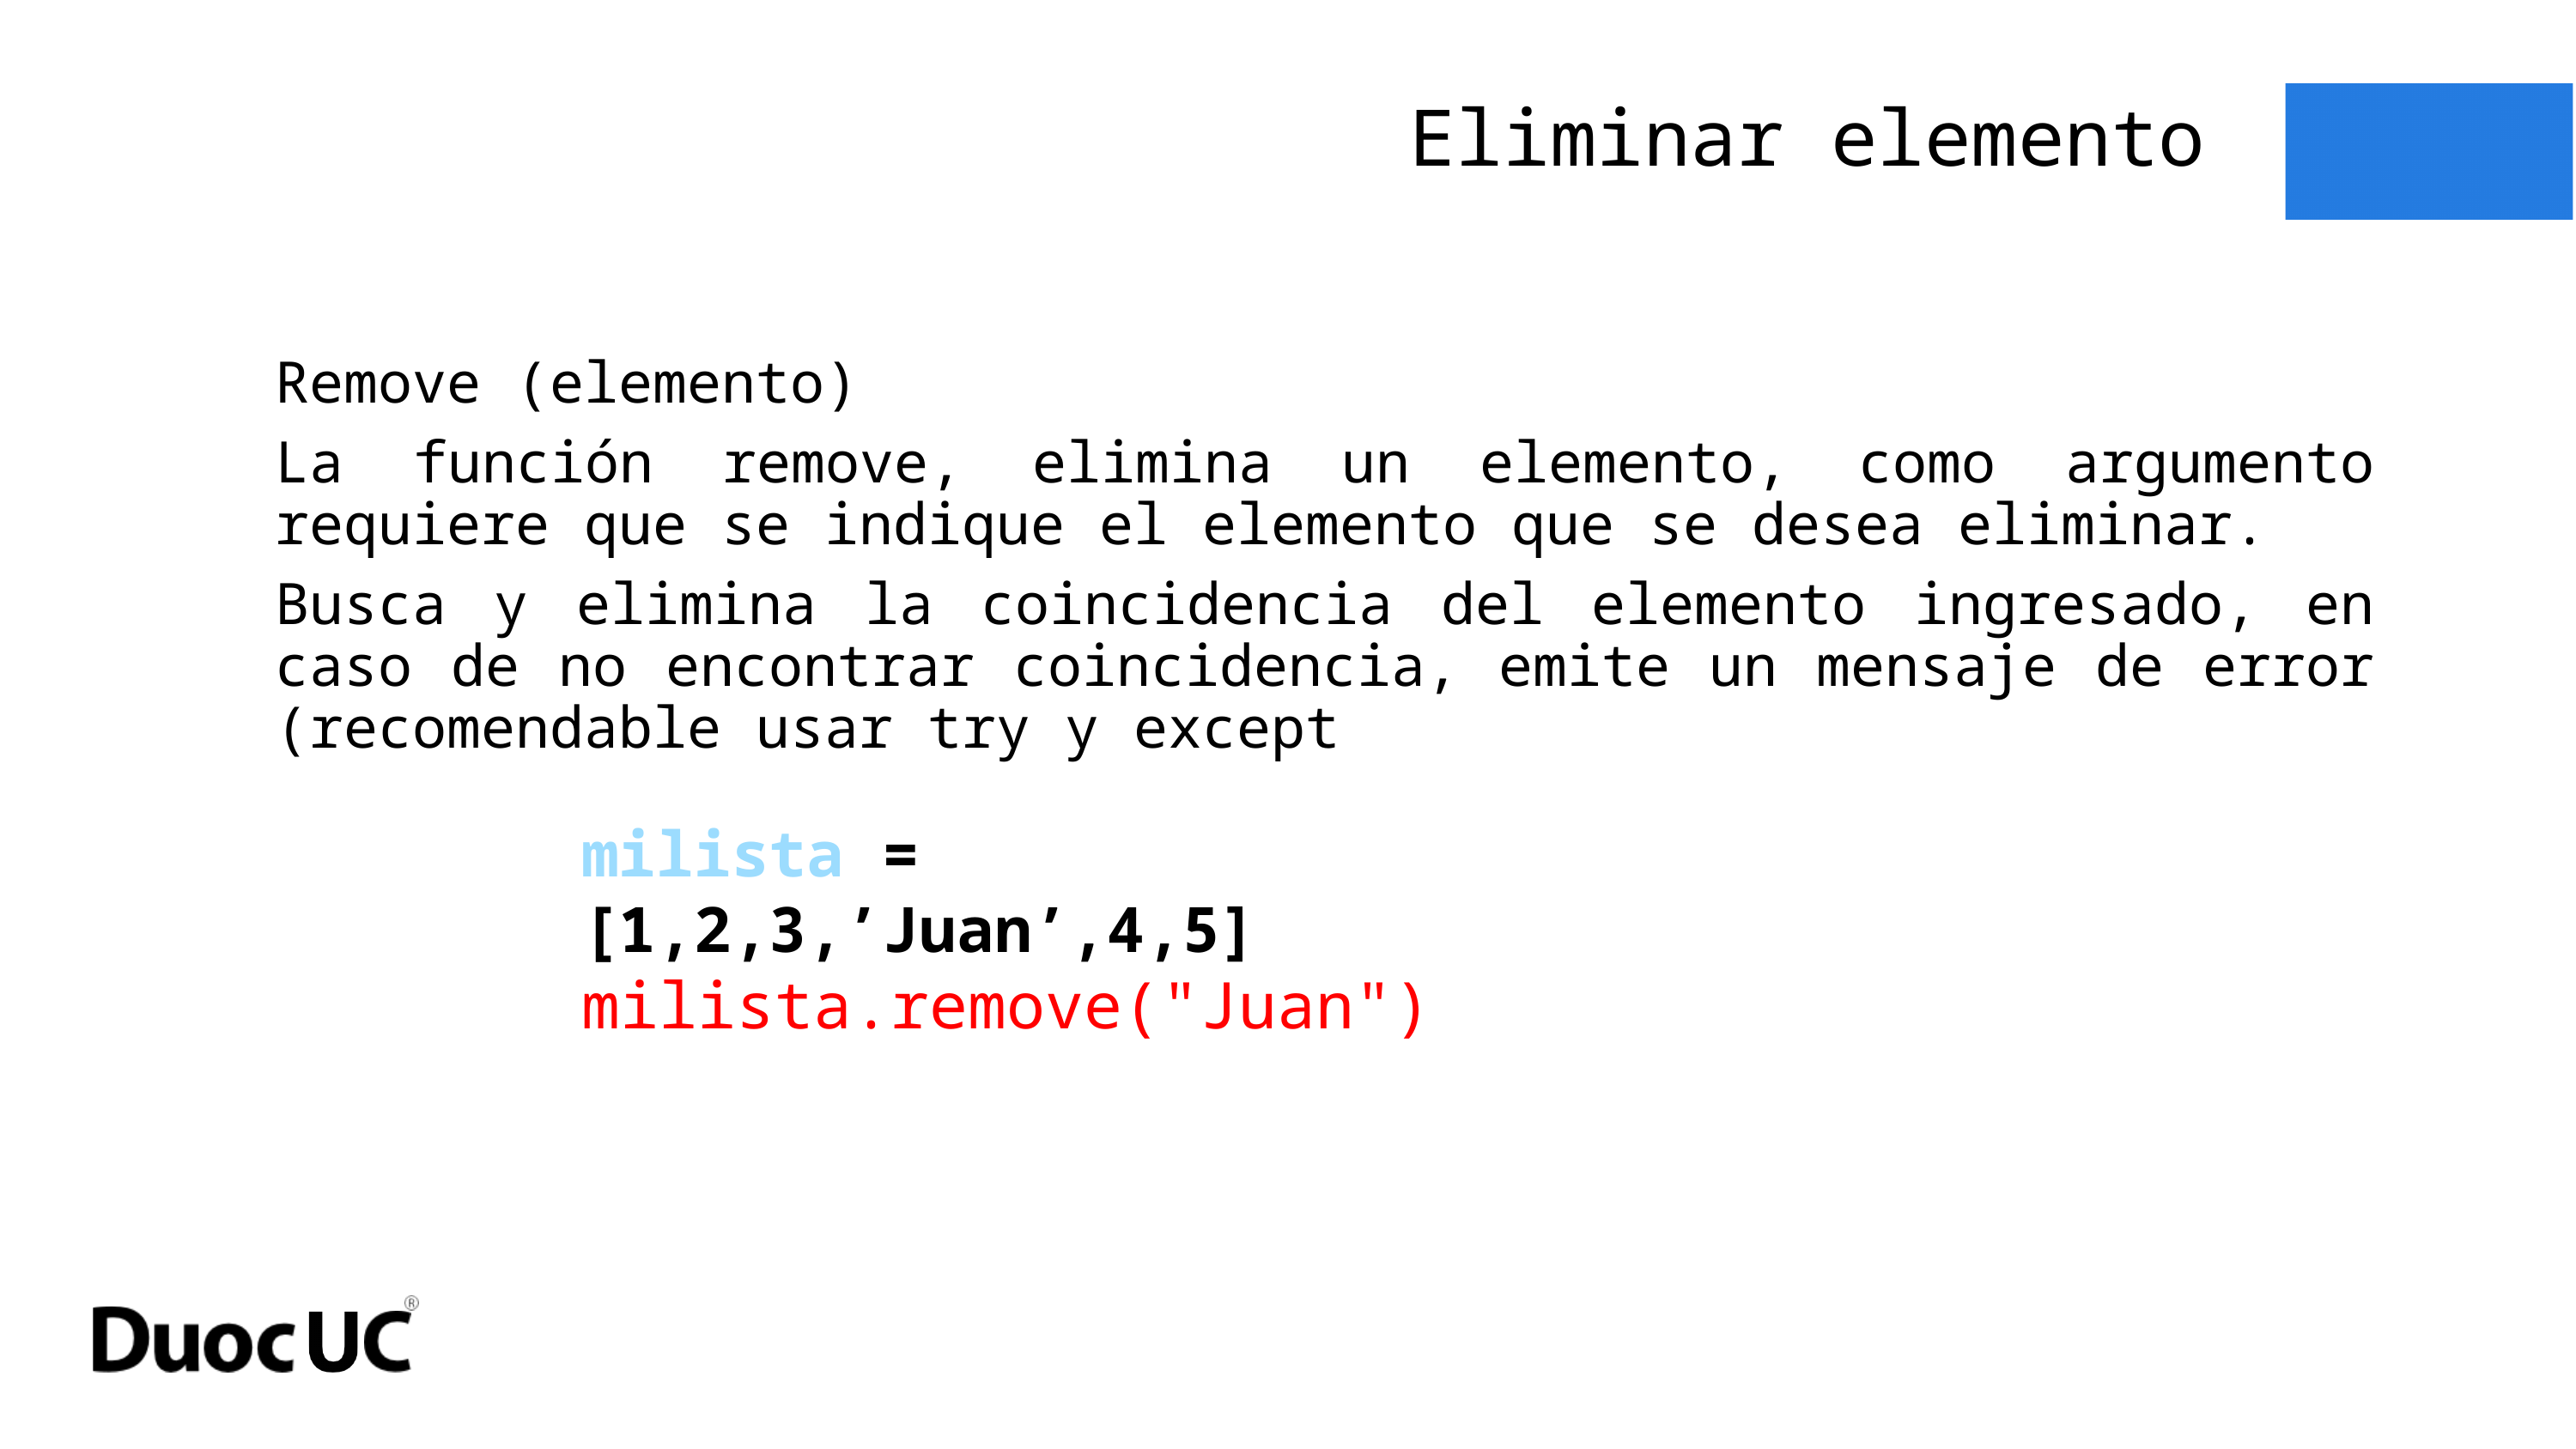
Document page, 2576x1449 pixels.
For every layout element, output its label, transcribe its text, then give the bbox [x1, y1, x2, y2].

text_box Remove (elemento) La función remove, elimina un elemento, como argumento requiere que se indique el elemento que se desea eliminar. Busca y elimina la coincidencia del elemento ingresado, en caso de no encontrar coincidencia, emite un mensaje de error (recomendable usar try y except [255, 324, 2388, 789]
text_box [404, 1295, 420, 1311]
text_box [363, 1311, 411, 1373]
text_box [93, 1306, 295, 1373]
text_box [2285, 83, 2573, 221]
text_box Eliminar elemento [53, 88, 2205, 182]
text_box milista = [1,2,3,’Juan’,4,5] milista.remove("Juan") [568, 808, 1596, 1276]
text_box [308, 1312, 358, 1373]
